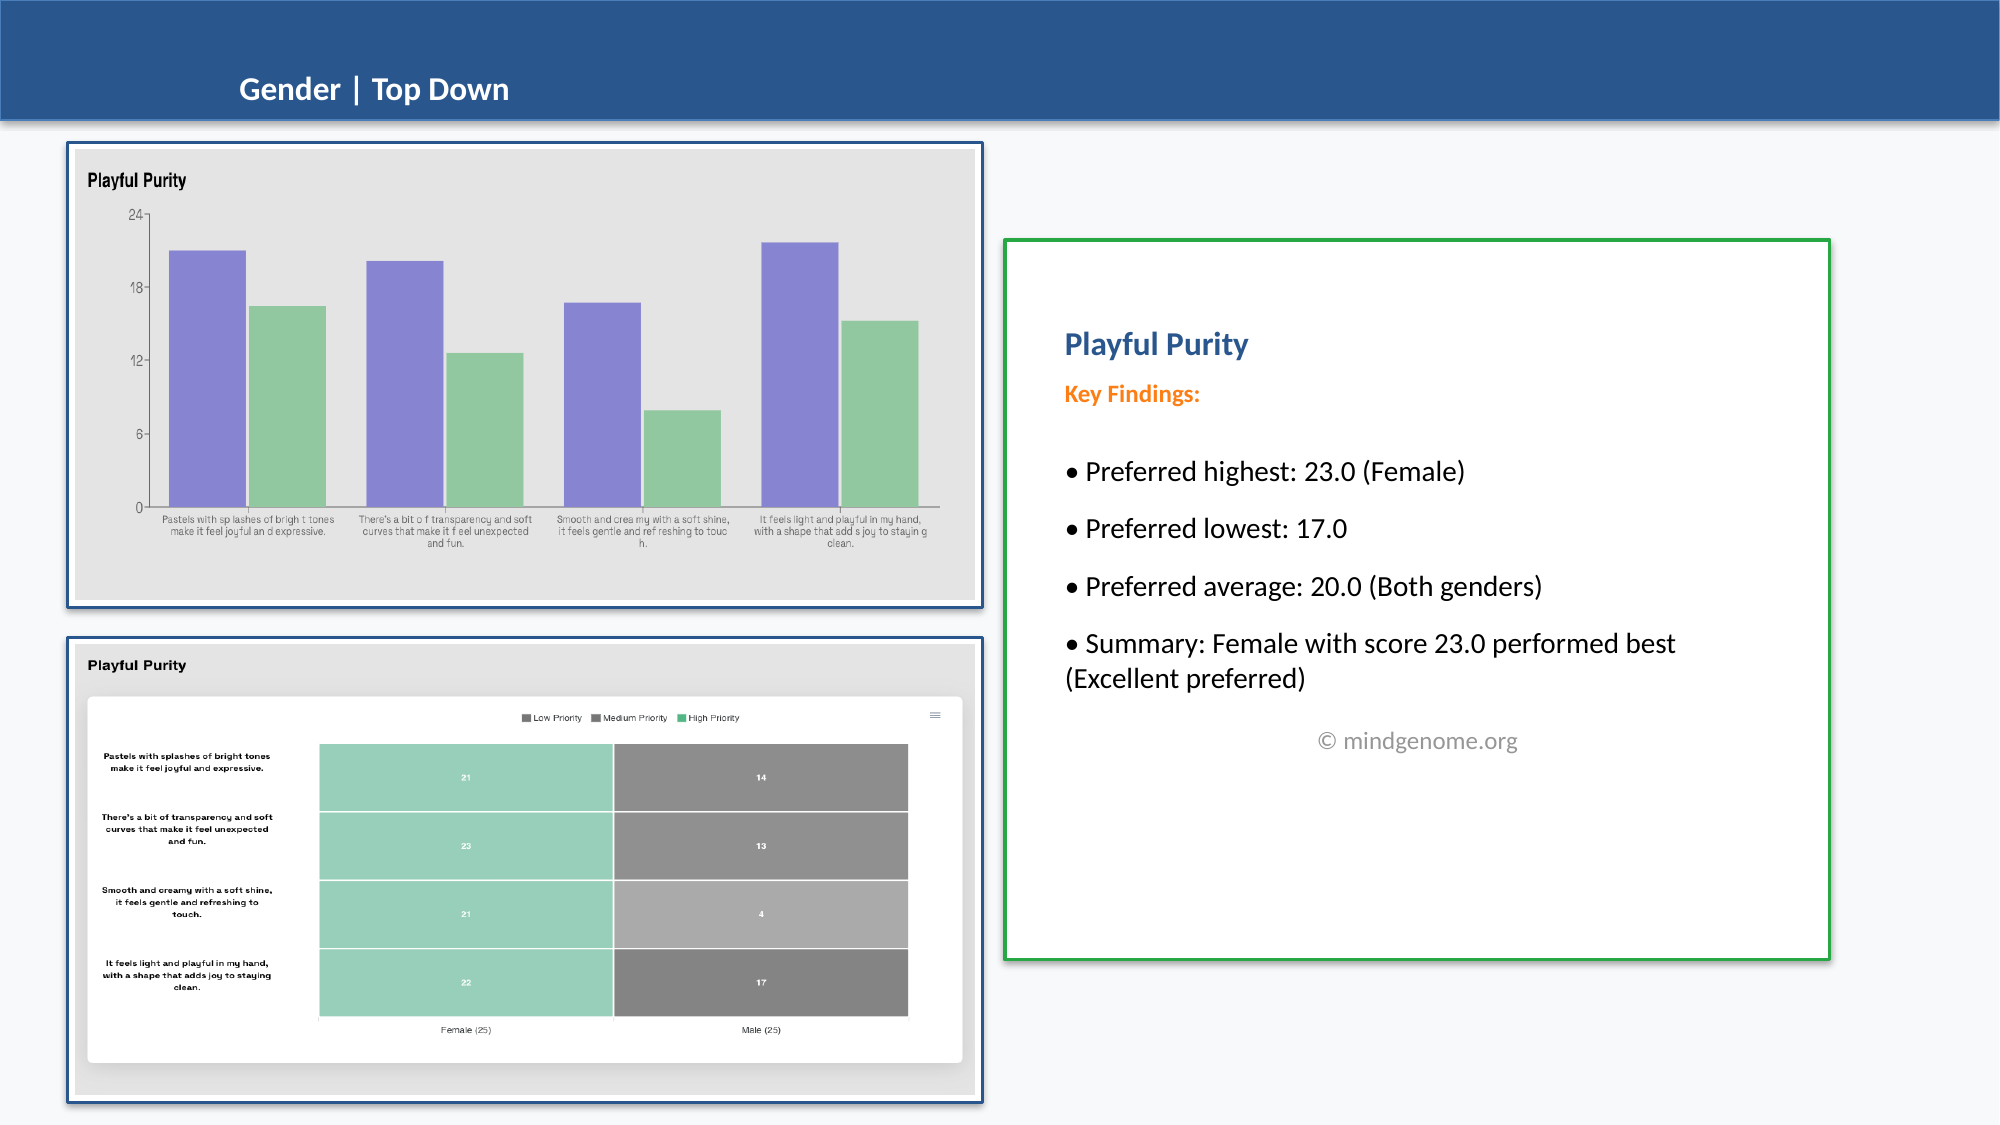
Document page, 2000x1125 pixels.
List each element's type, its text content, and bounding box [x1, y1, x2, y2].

picture [74, 149, 976, 601]
text_box Playful Purity Key Findings: • Preferred highest: 23.0 (Female) • Preferred lowest: 17.0 • Preferred average: 20.0 (Both genders) • Summary: Female with score 23.0 performed best (Excellent preferred) © mindgenome.org [1049, 270, 1785, 762]
text_box [67, 142, 983, 608]
text_box [0, 0, 2000, 121]
text_box Gender | Top Down [224, 14, 526, 115]
text_box [1004, 239, 1831, 961]
text_box [67, 637, 983, 1103]
picture [74, 644, 976, 1096]
